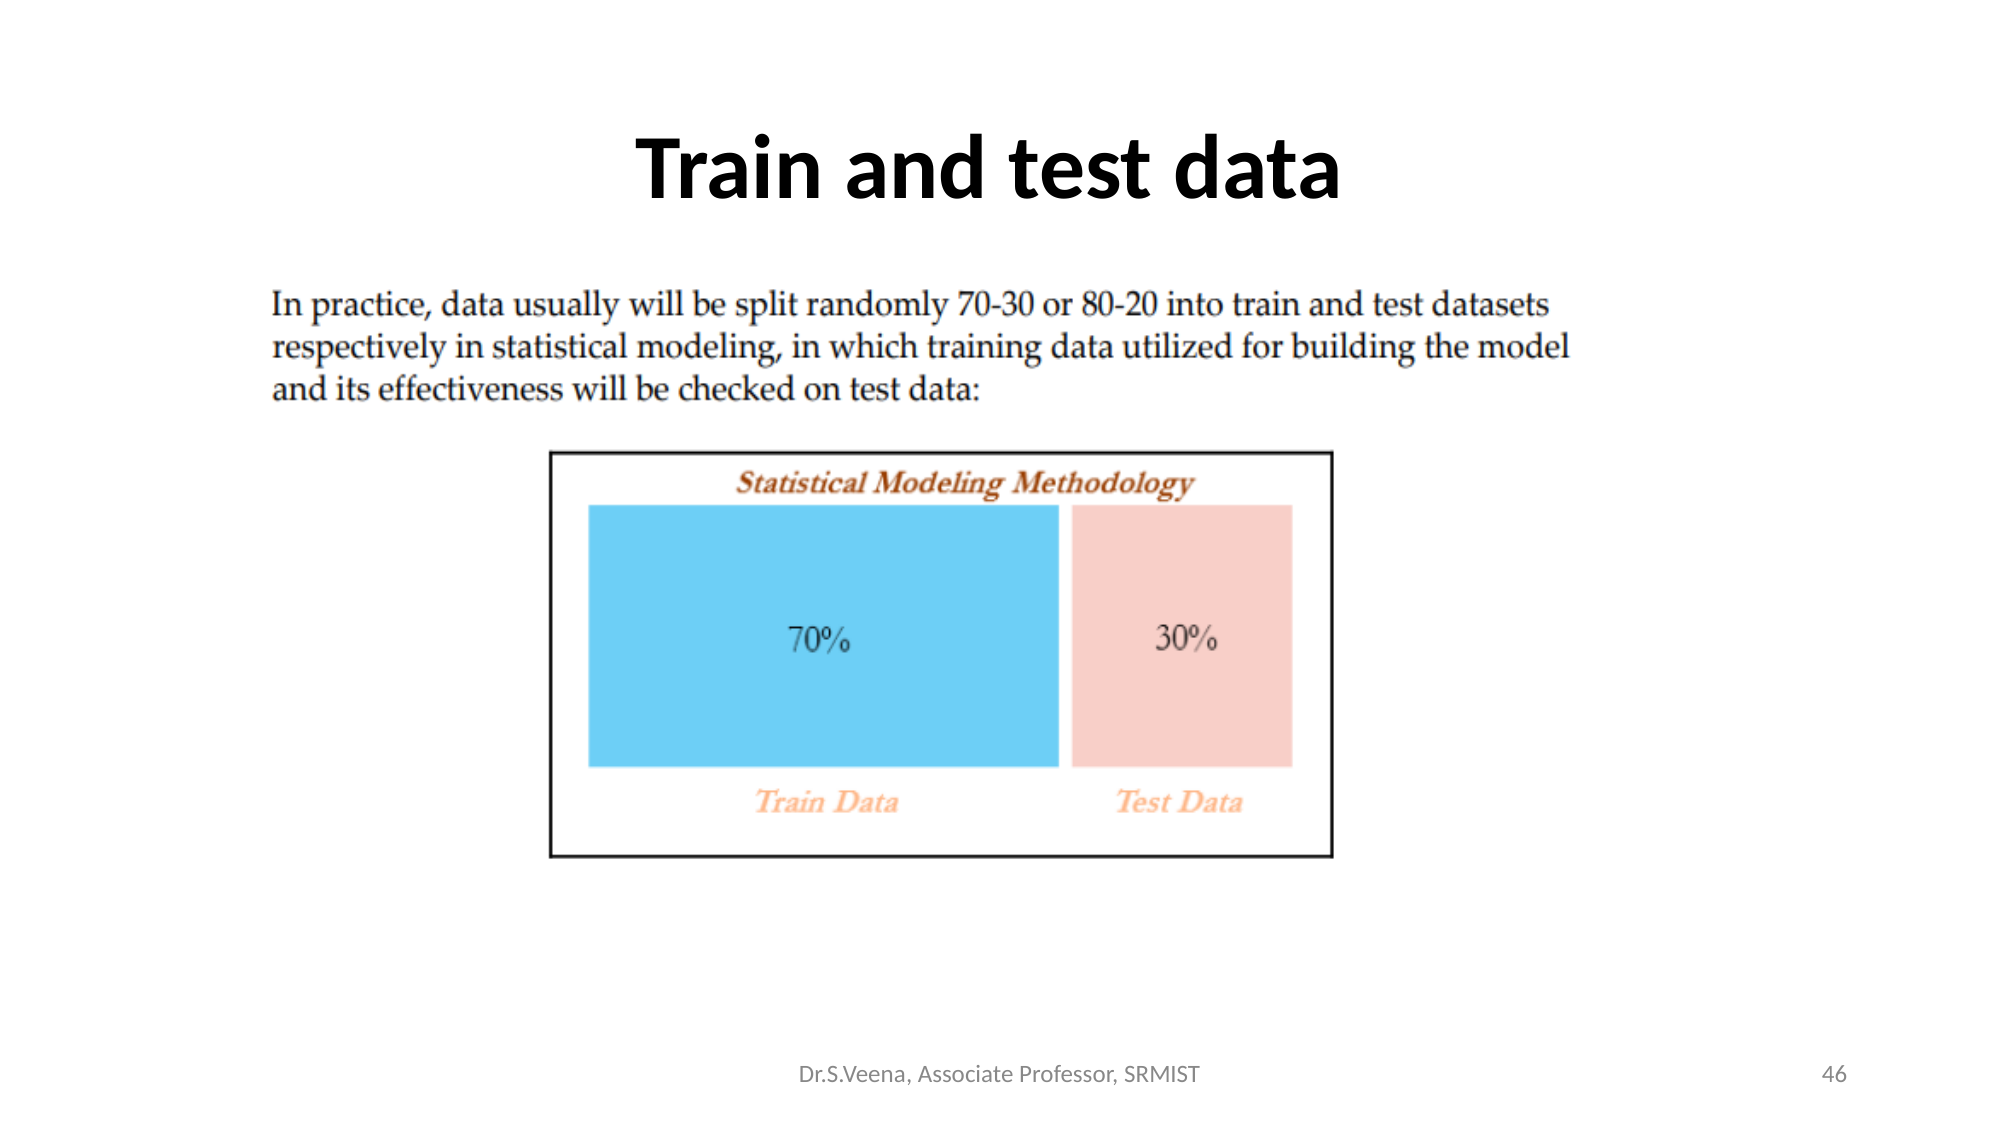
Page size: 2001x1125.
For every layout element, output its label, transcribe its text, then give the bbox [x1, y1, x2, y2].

title Train and test data [137, 59, 1863, 278]
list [256, 276, 1641, 895]
slide_number 46 [1412, 1042, 1863, 1103]
footer Dr.S.Veena, Associate Professor, SRMIST [662, 1042, 1338, 1103]
